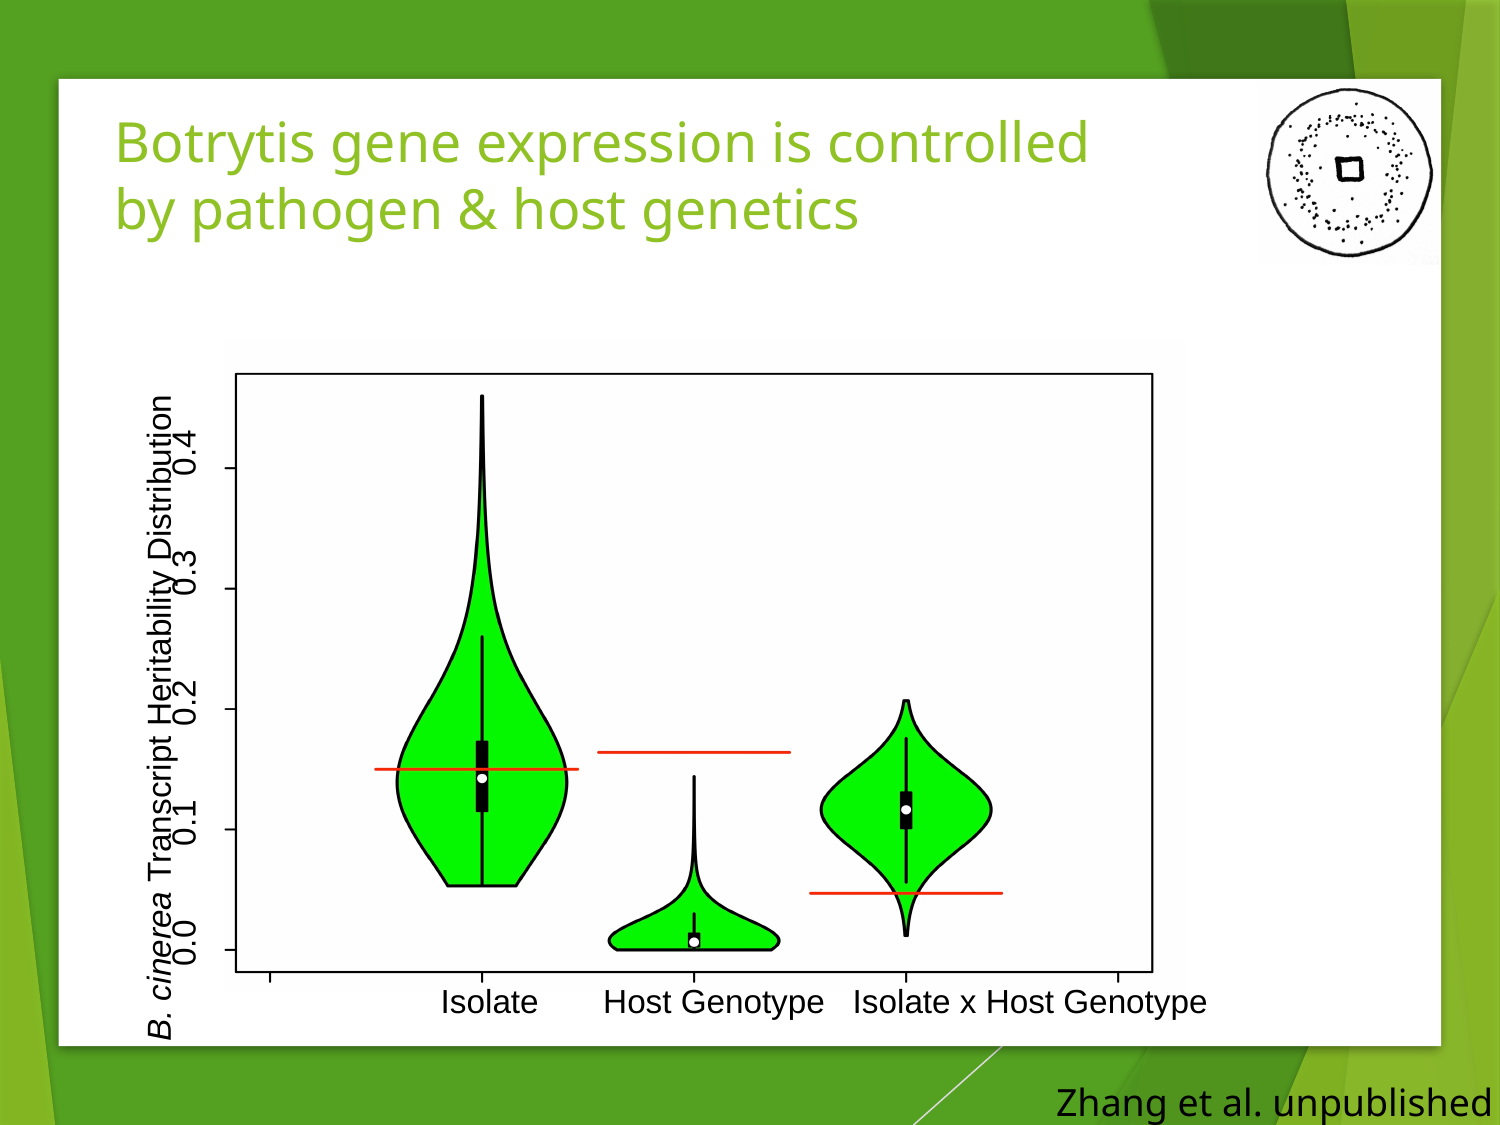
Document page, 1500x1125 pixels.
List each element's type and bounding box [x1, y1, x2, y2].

text_box [0, 0, 1500, 1125]
text_box [132, 328, 1284, 1047]
picture [1256, 81, 1439, 266]
